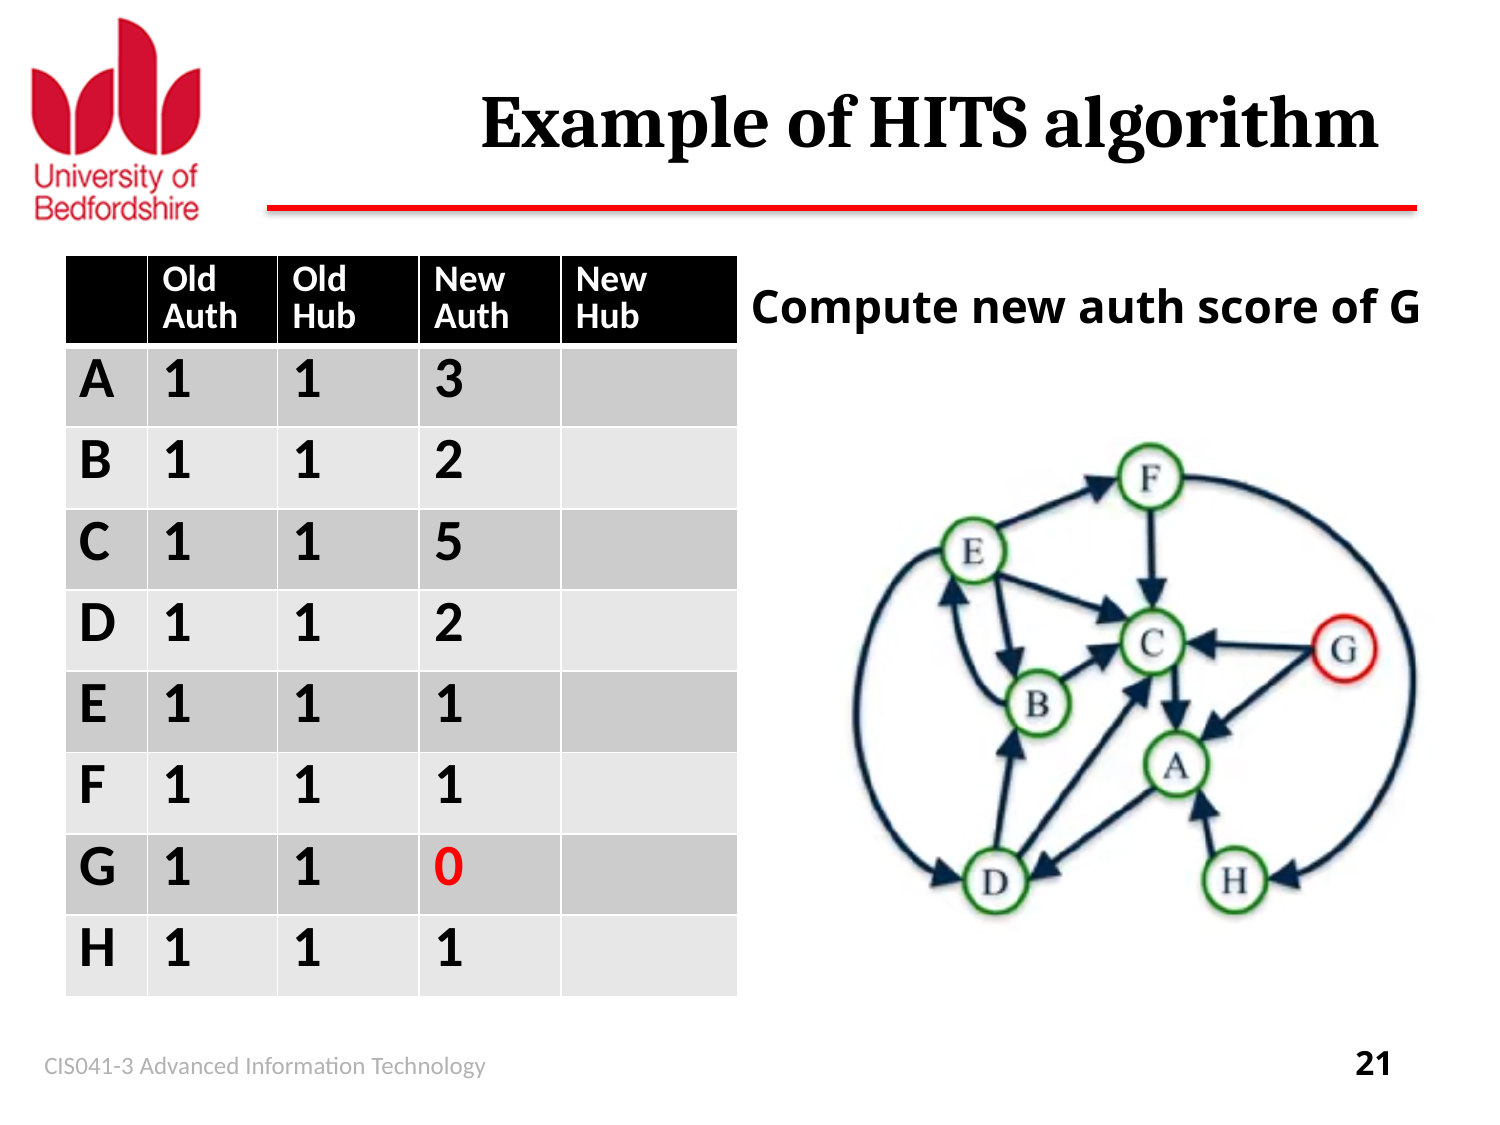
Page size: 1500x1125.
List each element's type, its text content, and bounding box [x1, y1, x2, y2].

table_cell 2 [420, 428, 560, 508]
table_cell 1 [148, 349, 277, 426]
table_header New Hub [562, 256, 737, 343]
table_cell 1 [278, 753, 418, 833]
table_header New Auth [420, 256, 560, 343]
table_cell 1 [278, 510, 418, 589]
table_cell [562, 753, 737, 833]
table_cell 1 [278, 916, 418, 996]
table_cell 1 [278, 672, 418, 752]
table_cell 0 [420, 835, 560, 914]
table_header [66, 256, 147, 343]
table_cell 2 [420, 591, 560, 670]
table_cell 1 [278, 349, 418, 426]
table_header Old Hub [278, 256, 418, 343]
table_cell [562, 672, 737, 752]
table_cell [562, 835, 737, 914]
text_box Compute new auth score of G [735, 270, 1486, 340]
picture [829, 437, 1436, 935]
table_cell [562, 510, 737, 589]
table_cell 1 [278, 428, 418, 508]
table_cell [562, 349, 737, 426]
table_cell 1 [148, 916, 277, 996]
table_cell 1 [148, 753, 277, 833]
table_cell [562, 428, 737, 508]
table_header Old Auth [148, 256, 277, 343]
table_cell 1 [148, 510, 277, 589]
table_cell 1 [420, 916, 560, 996]
table_cell 5 [420, 510, 560, 589]
table_cell E [66, 672, 147, 752]
table_cell G [66, 835, 147, 914]
table_cell 1 [278, 591, 418, 670]
table_cell 1 [148, 672, 277, 752]
table_cell A [66, 349, 147, 426]
table_cell 3 [420, 349, 560, 426]
table_cell C [66, 510, 147, 589]
table_cell 1 [278, 835, 418, 914]
table_cell 1 [420, 672, 560, 752]
table_cell 1 [148, 835, 277, 914]
footer CIS041-3 Advanced Information Technology [29, 1035, 514, 1095]
title Example of HITS algorithm [262, 61, 1413, 174]
table_cell H [66, 916, 147, 996]
table_cell D [66, 591, 147, 670]
table_cell 1 [148, 428, 277, 508]
table_cell [562, 591, 737, 670]
table_cell F [66, 753, 147, 833]
table_cell [562, 916, 737, 996]
table_cell B [66, 428, 147, 508]
picture [0, 0, 237, 236]
table_cell 1 [420, 753, 560, 833]
table_cell 1 [148, 591, 277, 670]
